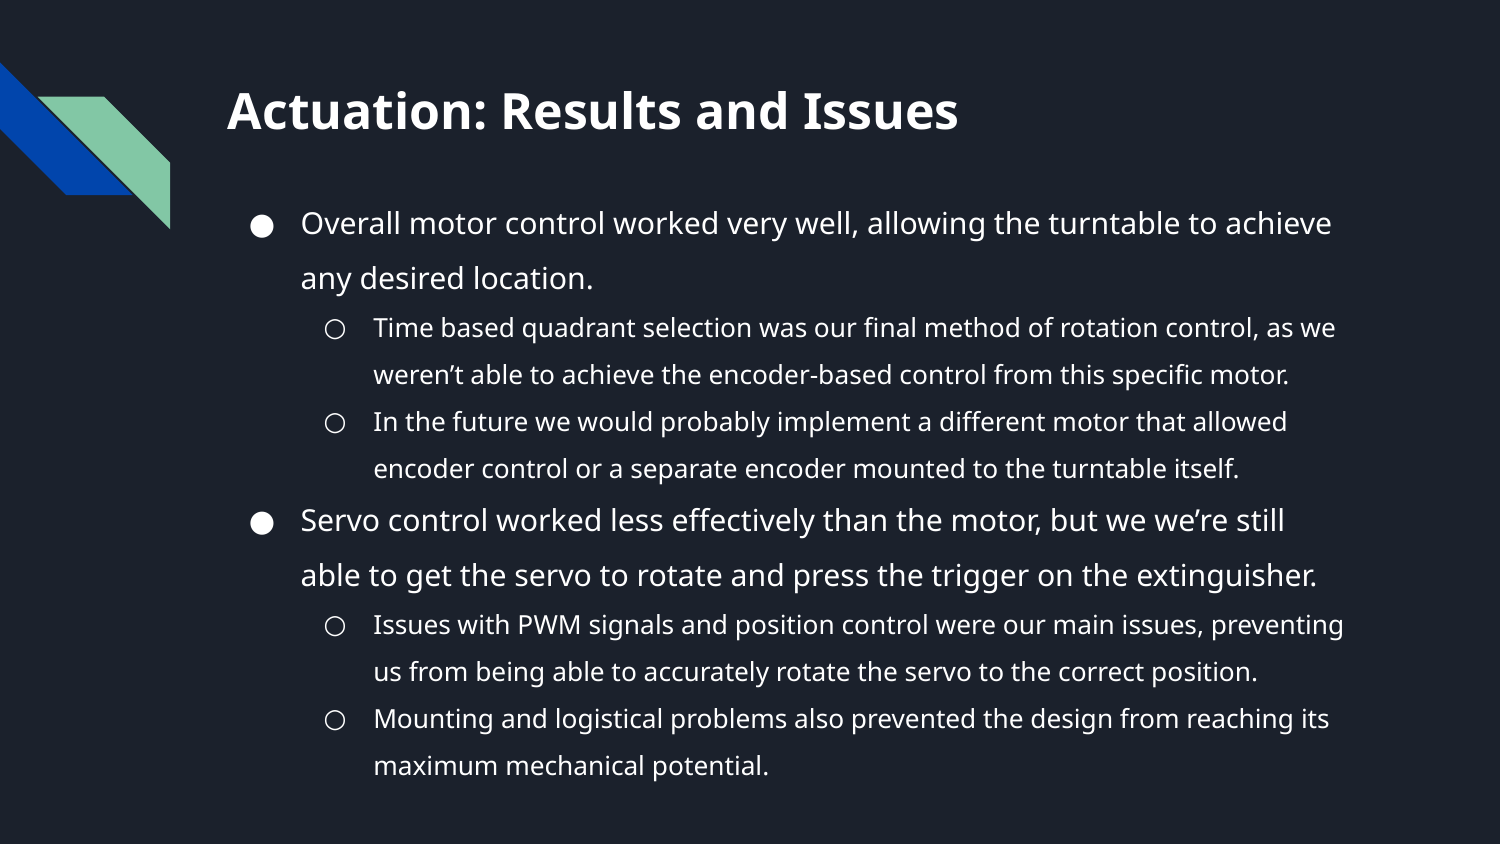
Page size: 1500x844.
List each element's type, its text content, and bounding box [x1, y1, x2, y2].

list Overall motor control worked very well, allowing the turntable to achieve any desired location. Time based quadrant selection was our final method of rotation control, as we weren’t able to achieve the encoder-based control from this specific motor. In the future we would probably implement a different motor that allowed encoder control or a separate encoder mounted to the turntable itself. Servo control worked less effectively than the motor, but we we’re still able to get the servo to rotate and press the trigger on the extinguisher. Issues with PWM signals and position control were our main issues, preventing us from being able to accurately rotate the servo to the correct position. Mounting and logistical problems also prevented the design from reaching its maximum mechanical potential. [212, 171, 1368, 830]
title Actuation: Results and Issues [212, 64, 1368, 171]
